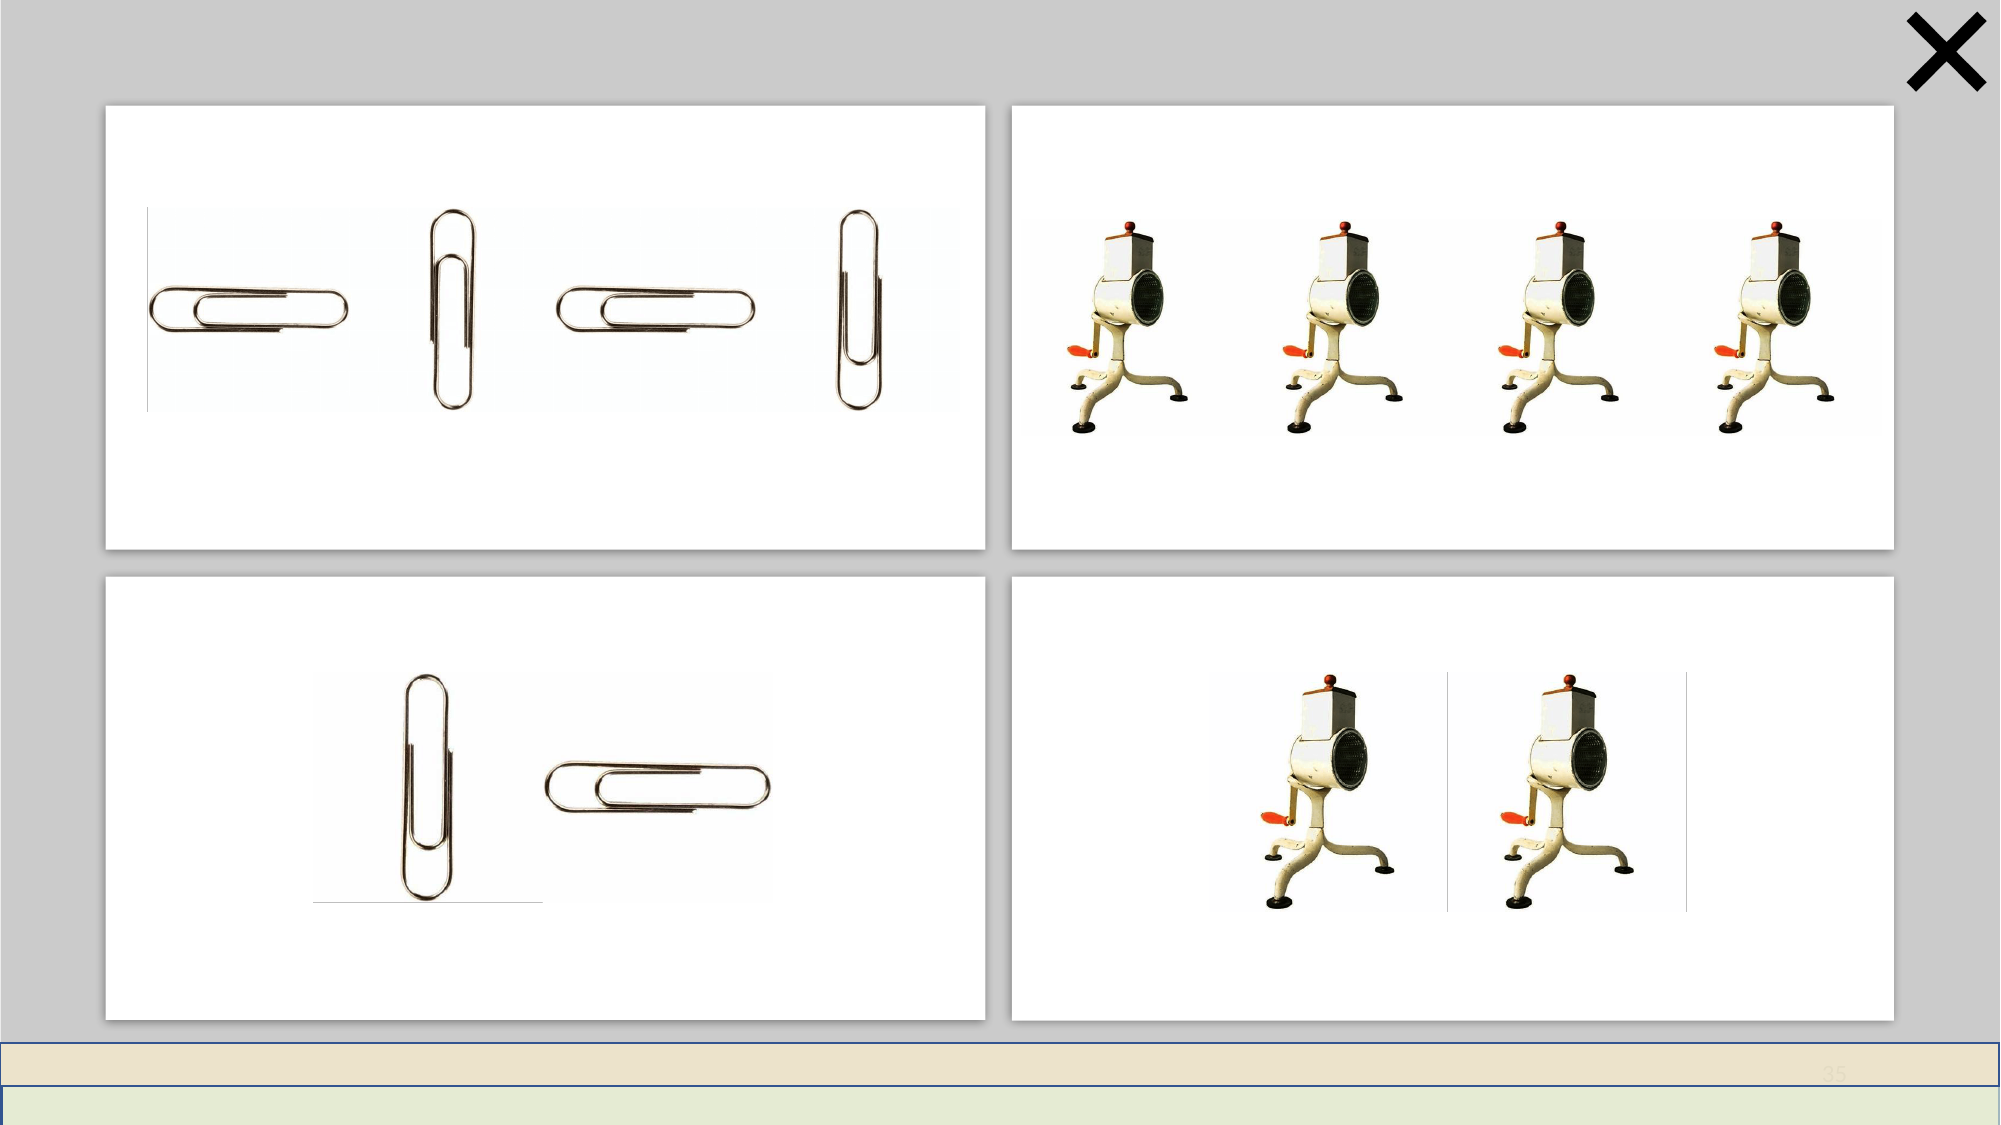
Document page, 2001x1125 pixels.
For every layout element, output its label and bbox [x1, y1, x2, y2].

picture [1892, 0, 2000, 106]
picture [146, 207, 960, 412]
text_box [0, 1042, 2000, 1085]
text_box [1011, 104, 1895, 551]
text_box [104, 576, 986, 1021]
picture [1021, 219, 1884, 436]
text_box [0, 1085, 2000, 1125]
text_box [0, 0, 2000, 1042]
text_box [104, 104, 986, 551]
picture [313, 672, 774, 903]
picture [1209, 672, 1687, 912]
text_box [1011, 576, 1895, 1022]
